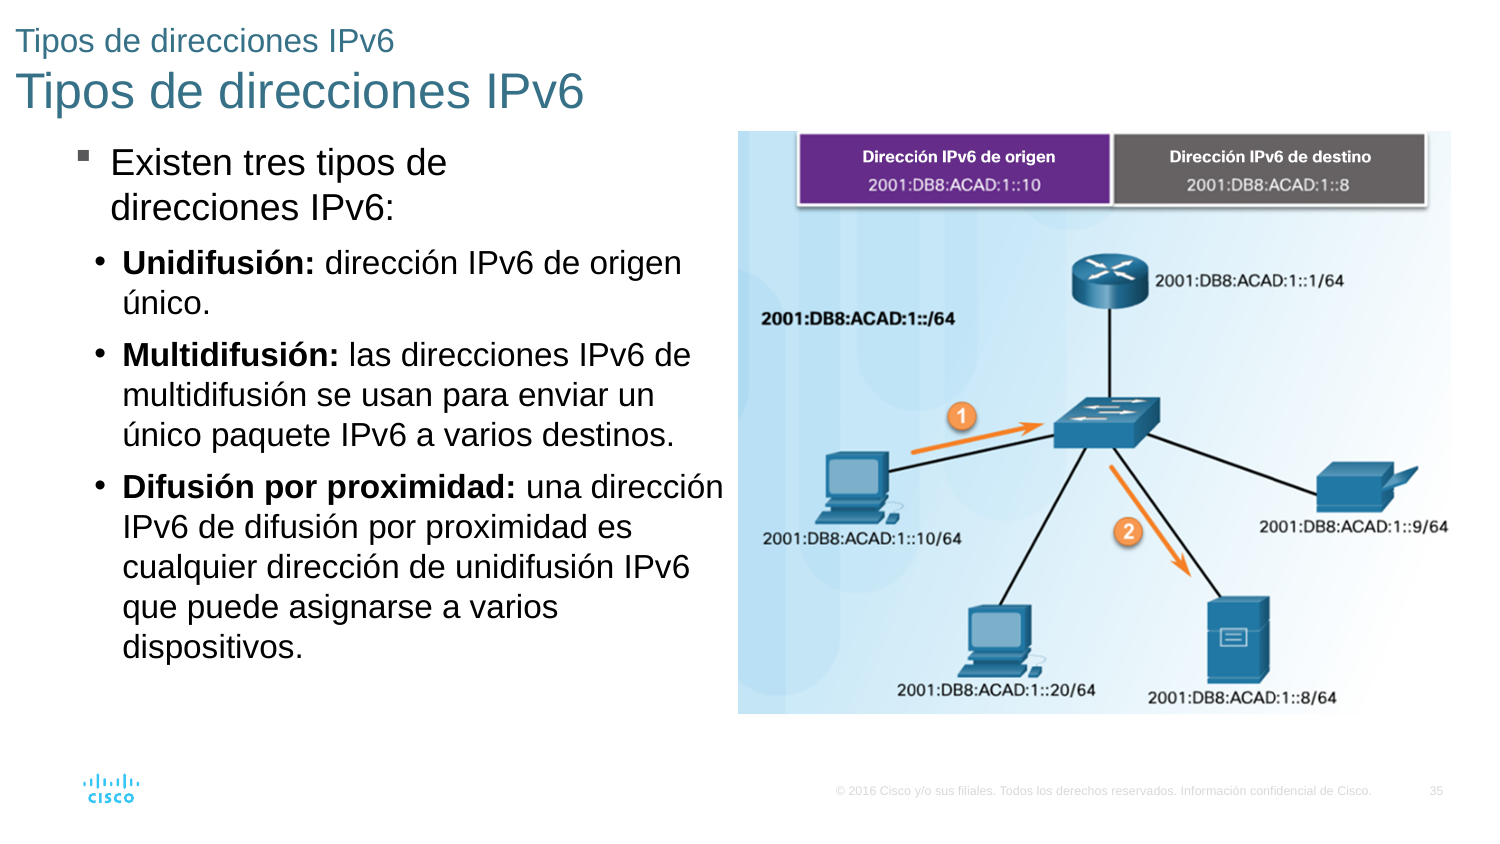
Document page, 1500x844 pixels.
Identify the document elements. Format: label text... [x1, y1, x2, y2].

picture [737, 130, 1452, 715]
title Tipos de direcciones IPv6 Tipos de direcciones IPv6 [0, 6, 1500, 131]
list Existen tres tipos de direcciones IPv6: Unidifusión: dirección IPv6 de origen único. Multidifusión: las direcciones IPv6 de multidifusión se usan para enviar un único paquete IPv6 a varios destinos. Difusión por proximidad: una dirección IPv6 de difusión por proximidad es cualquier dirección de unidifusión IPv6 que puede asignarse a varios dispositivos. [36, 131, 735, 673]
